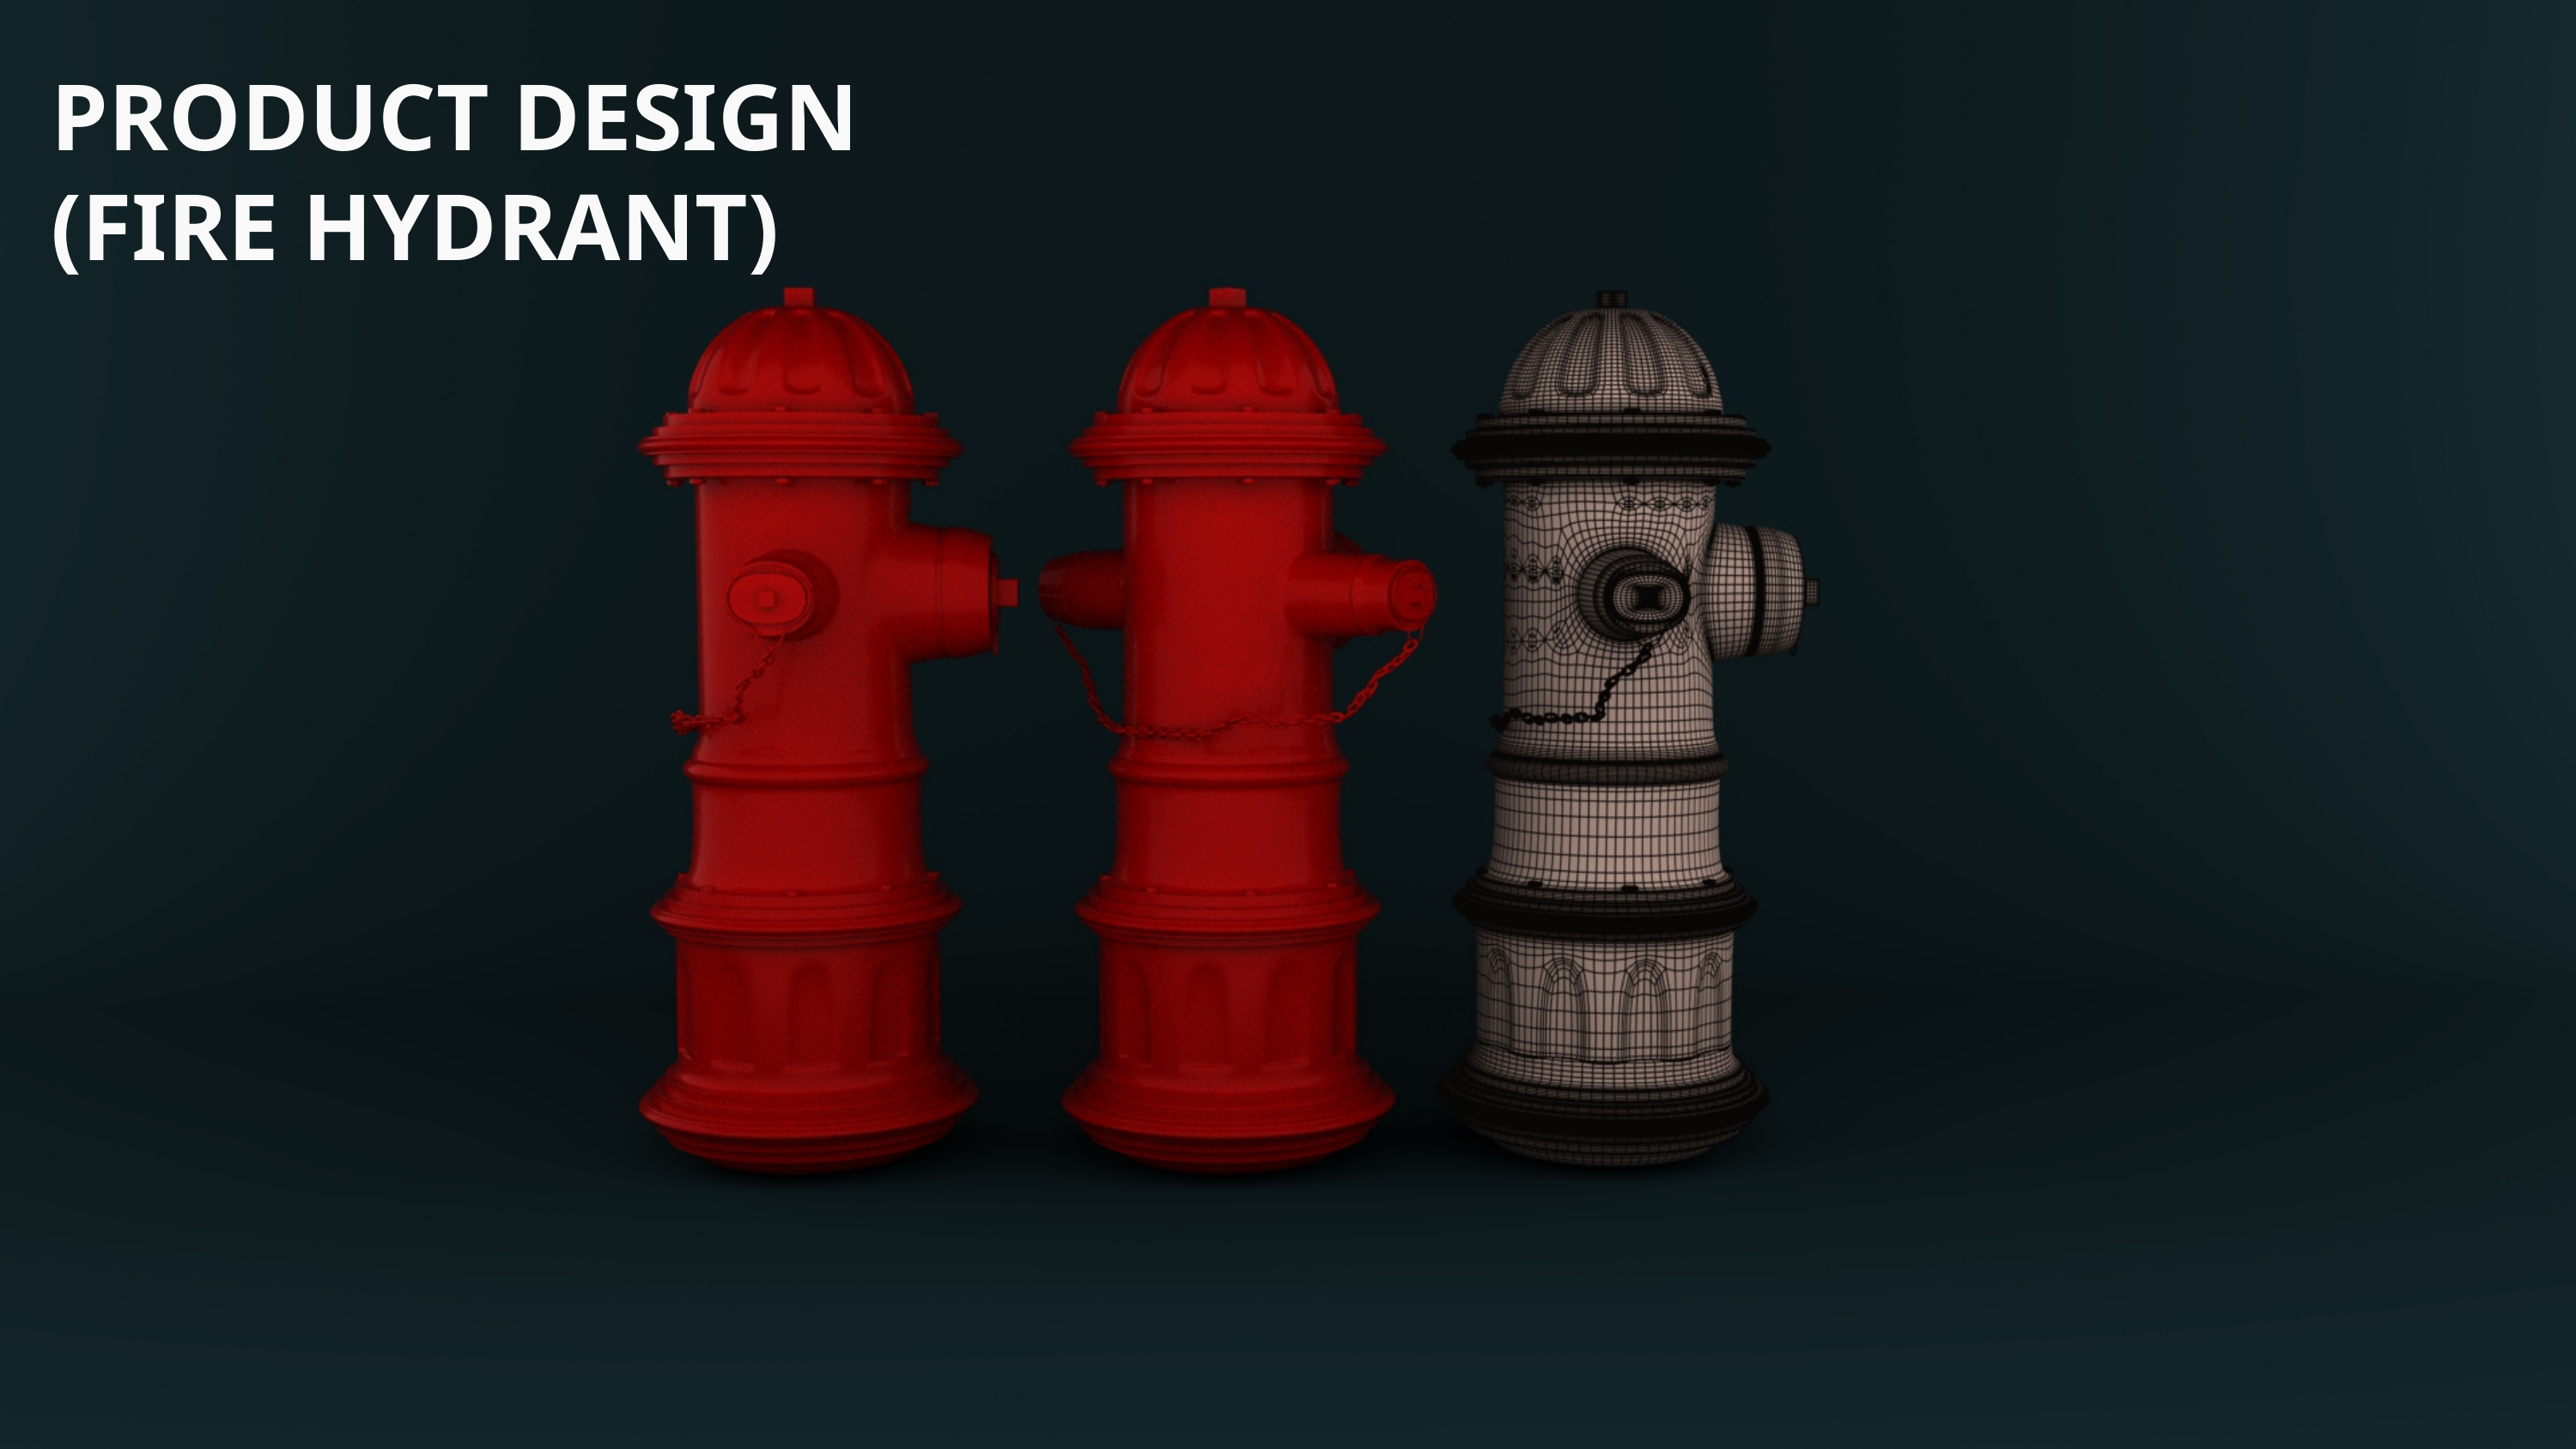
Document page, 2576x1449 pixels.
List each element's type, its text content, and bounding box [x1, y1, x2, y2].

text_box PRODUCT DESIGN (FIRE HYDRANT) [51, 58, 1054, 279]
text_box [0, 0, 2576, 1449]
